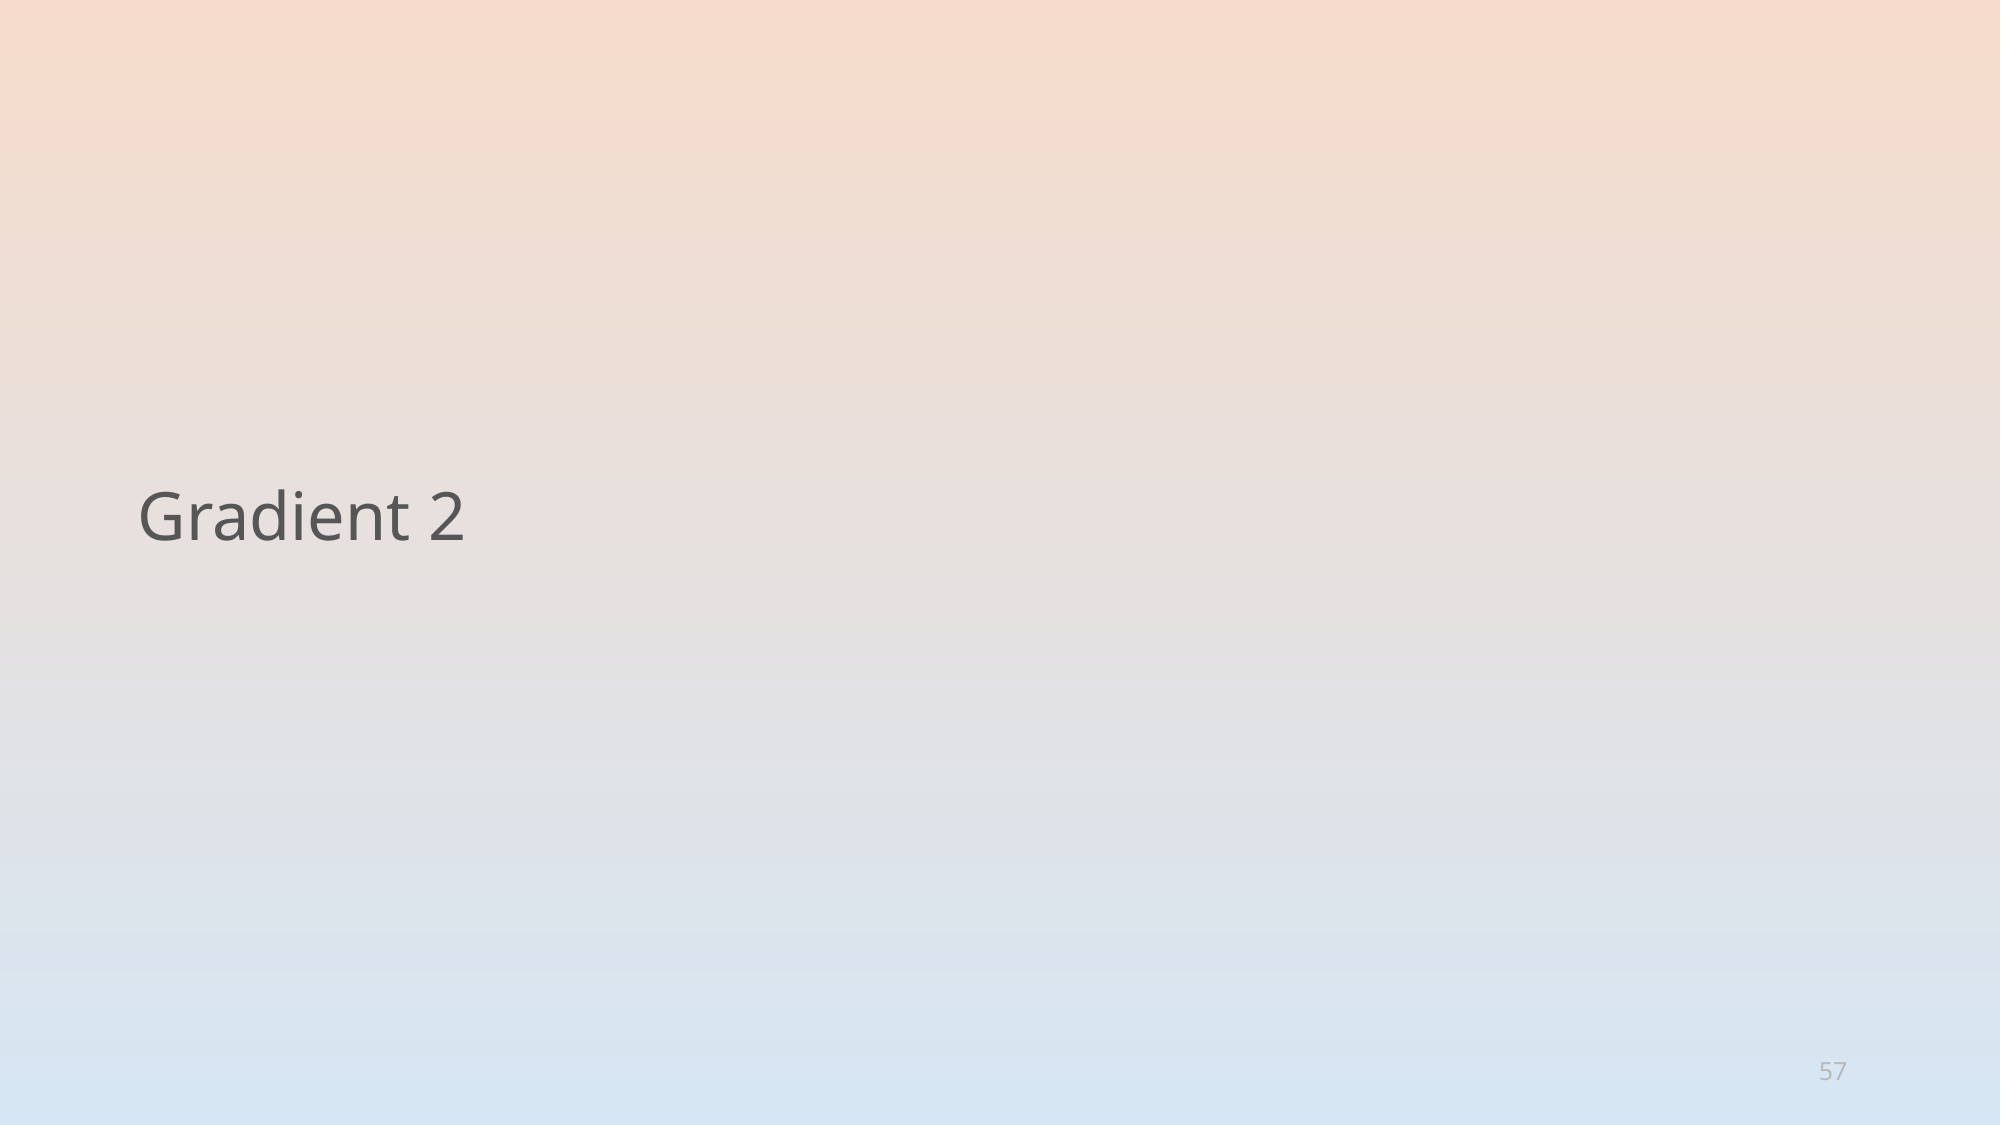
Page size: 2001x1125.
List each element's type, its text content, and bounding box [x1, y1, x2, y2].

slide_number 57 [1412, 1042, 1863, 1103]
text_box Gradient 2 [137, 466, 651, 562]
